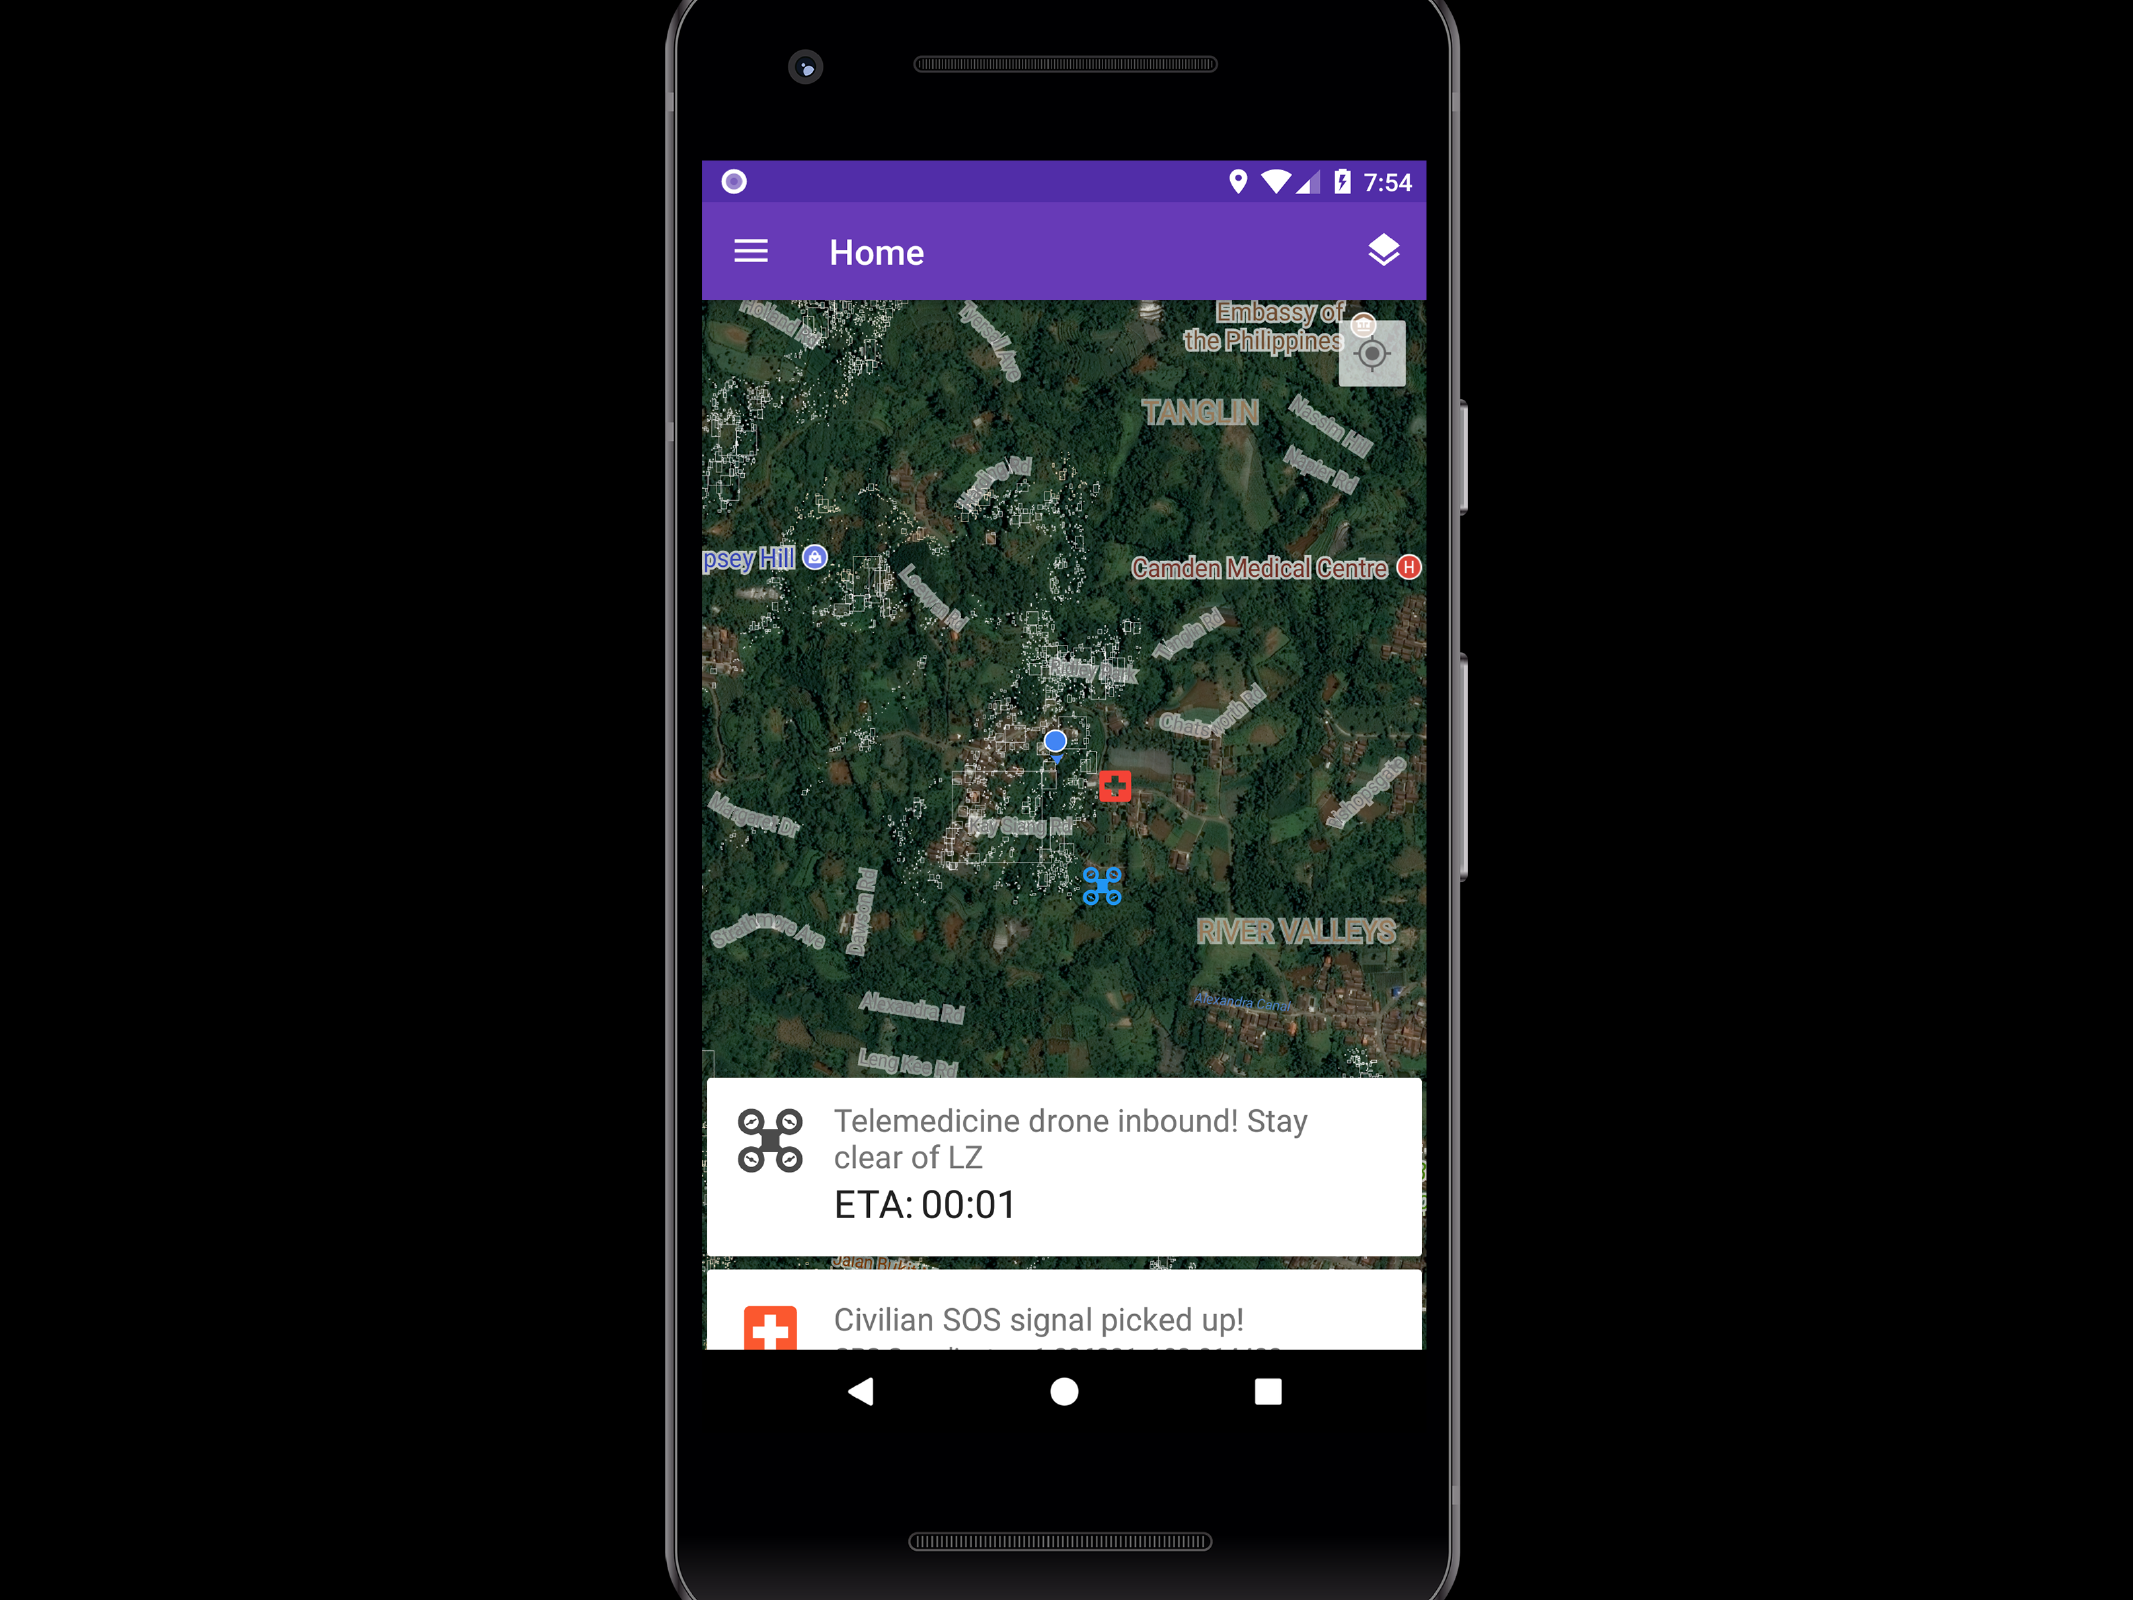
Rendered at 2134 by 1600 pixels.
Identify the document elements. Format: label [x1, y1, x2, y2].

picture [665, 0, 1468, 1600]
